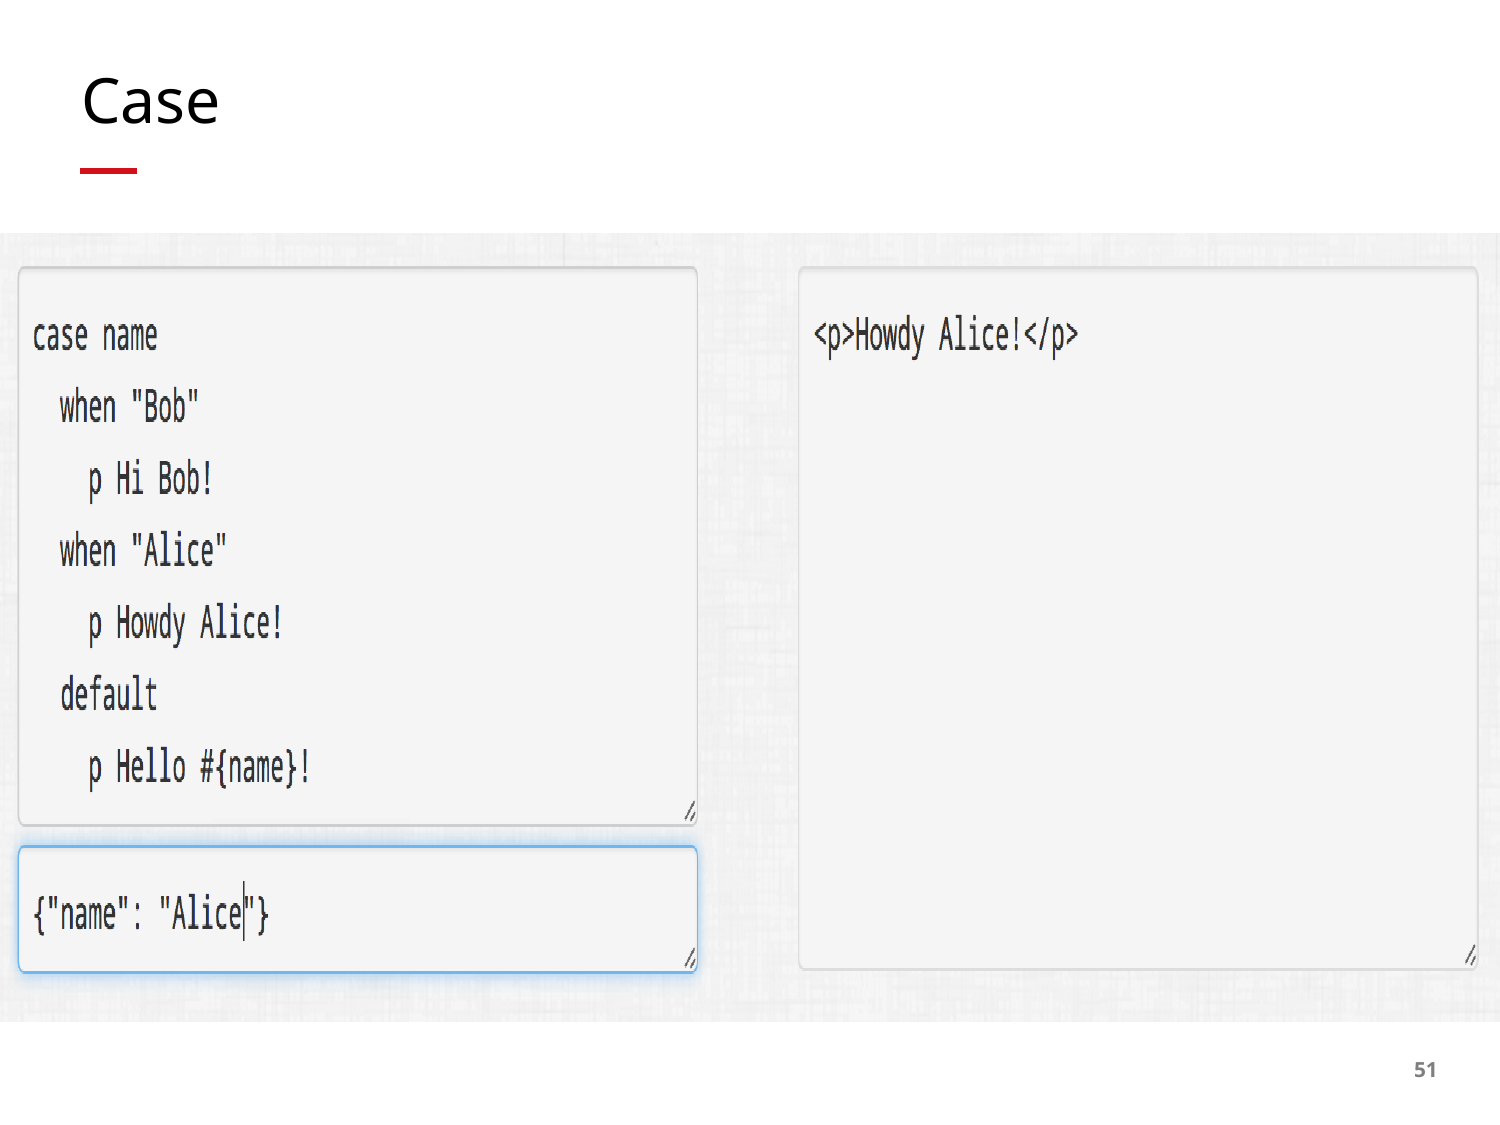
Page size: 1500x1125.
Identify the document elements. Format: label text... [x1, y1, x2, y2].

picture [0, 233, 1500, 1022]
title Case [81, 68, 1421, 138]
